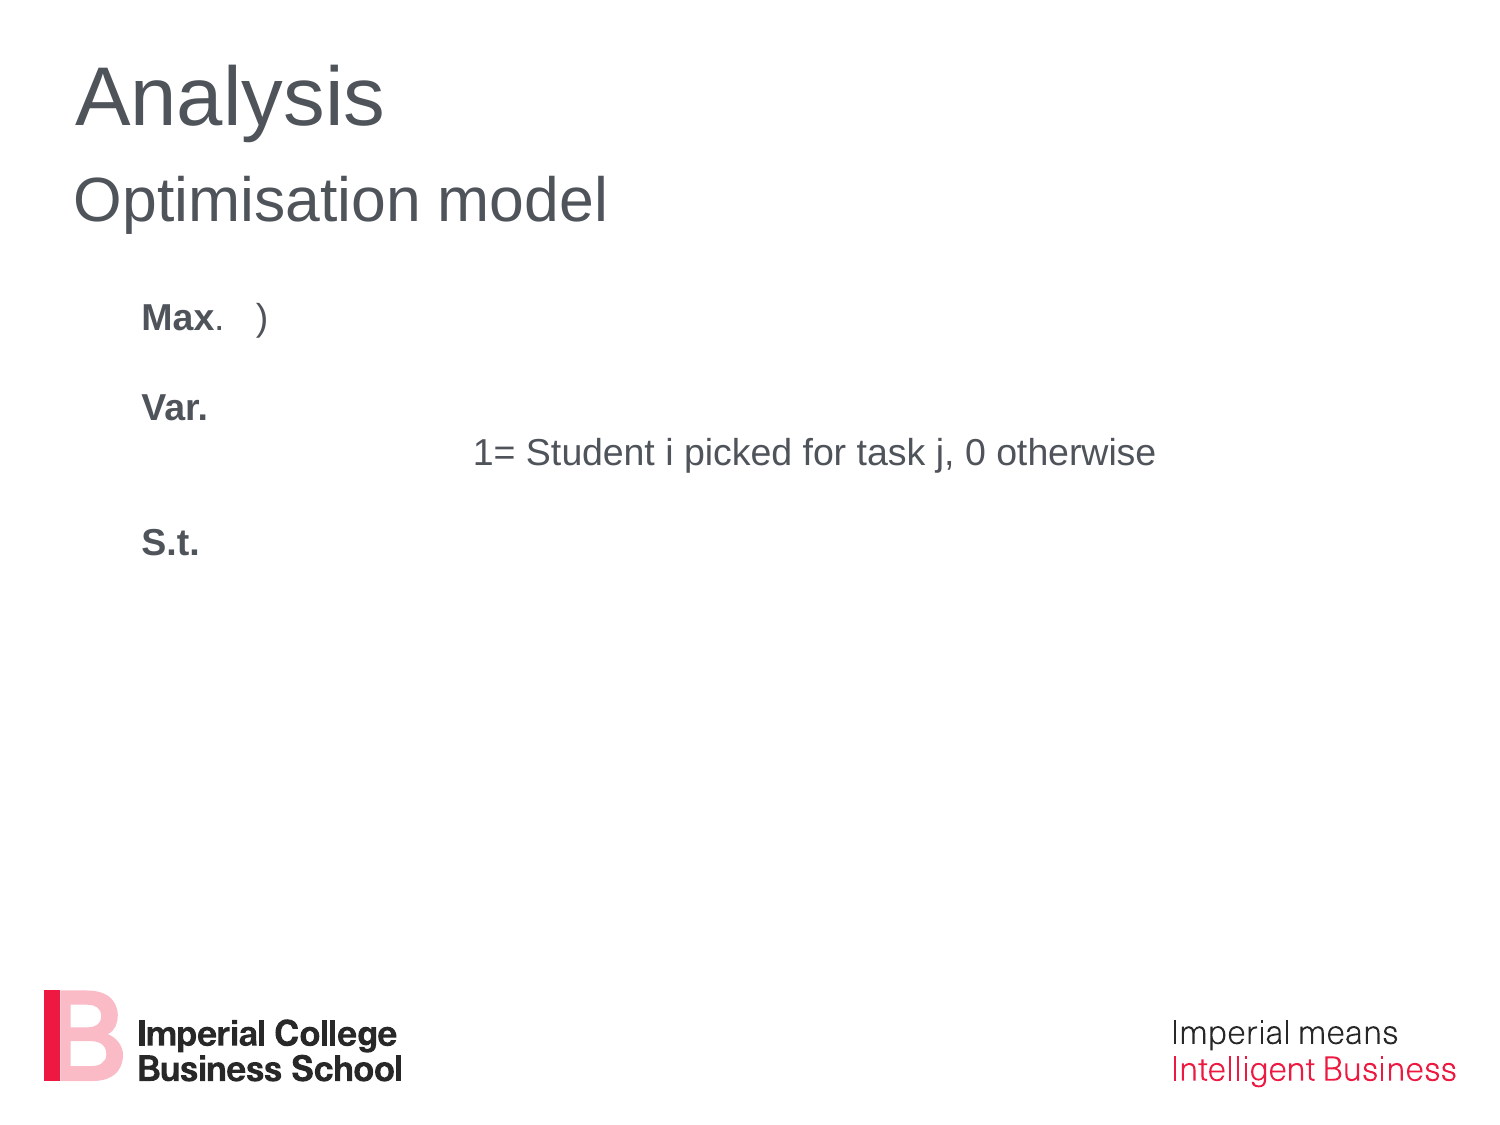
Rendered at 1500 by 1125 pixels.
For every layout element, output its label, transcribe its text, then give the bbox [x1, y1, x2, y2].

text_box Optimisation model [37, 158, 645, 234]
text_box Analysis [75, 42, 1097, 143]
